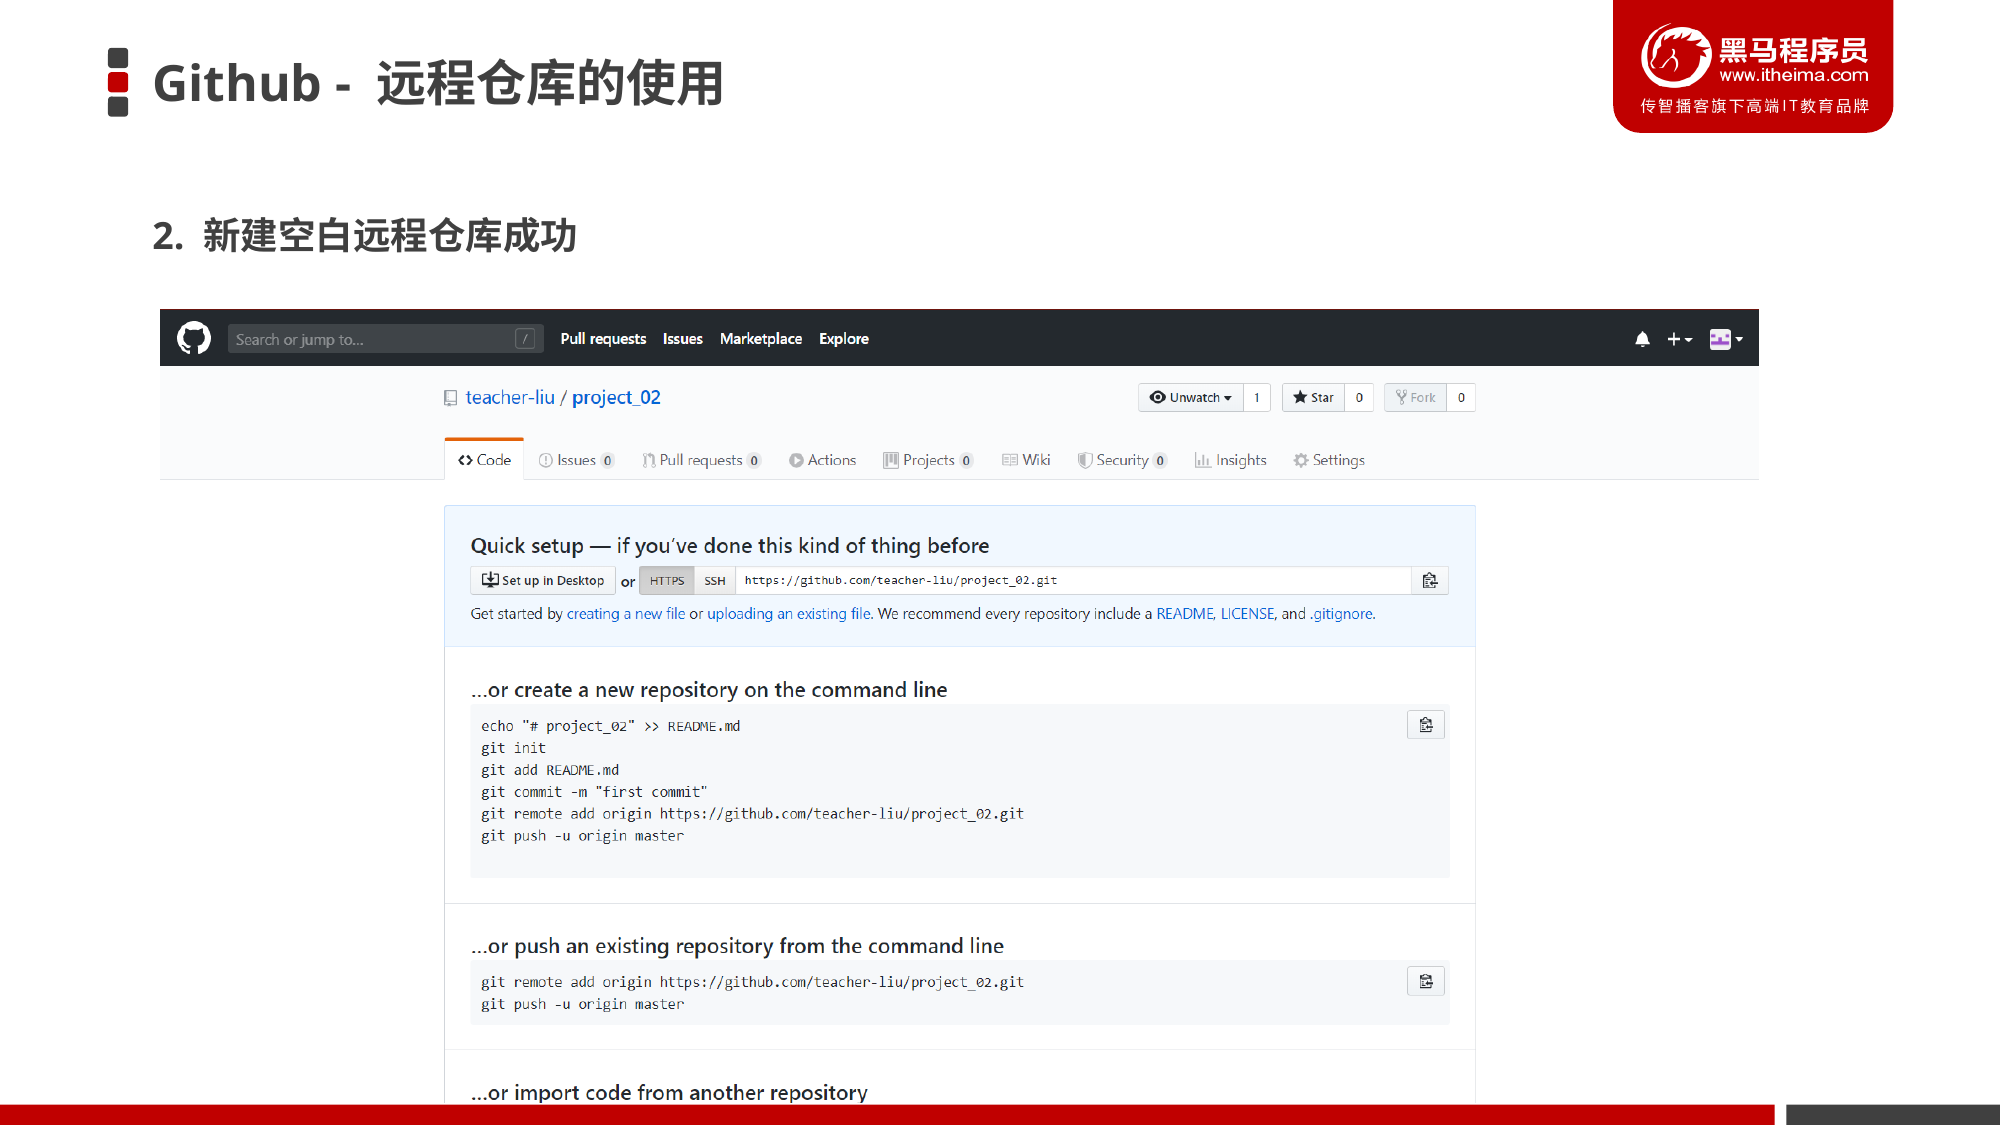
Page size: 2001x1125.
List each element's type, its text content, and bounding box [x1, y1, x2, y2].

title Github - 远程仓库的使用 [137, 38, 1577, 124]
picture [159, 309, 1759, 1103]
picture [1616, 11, 1894, 125]
list 2. 新建空白远程仓库成功 [137, 192, 1753, 277]
